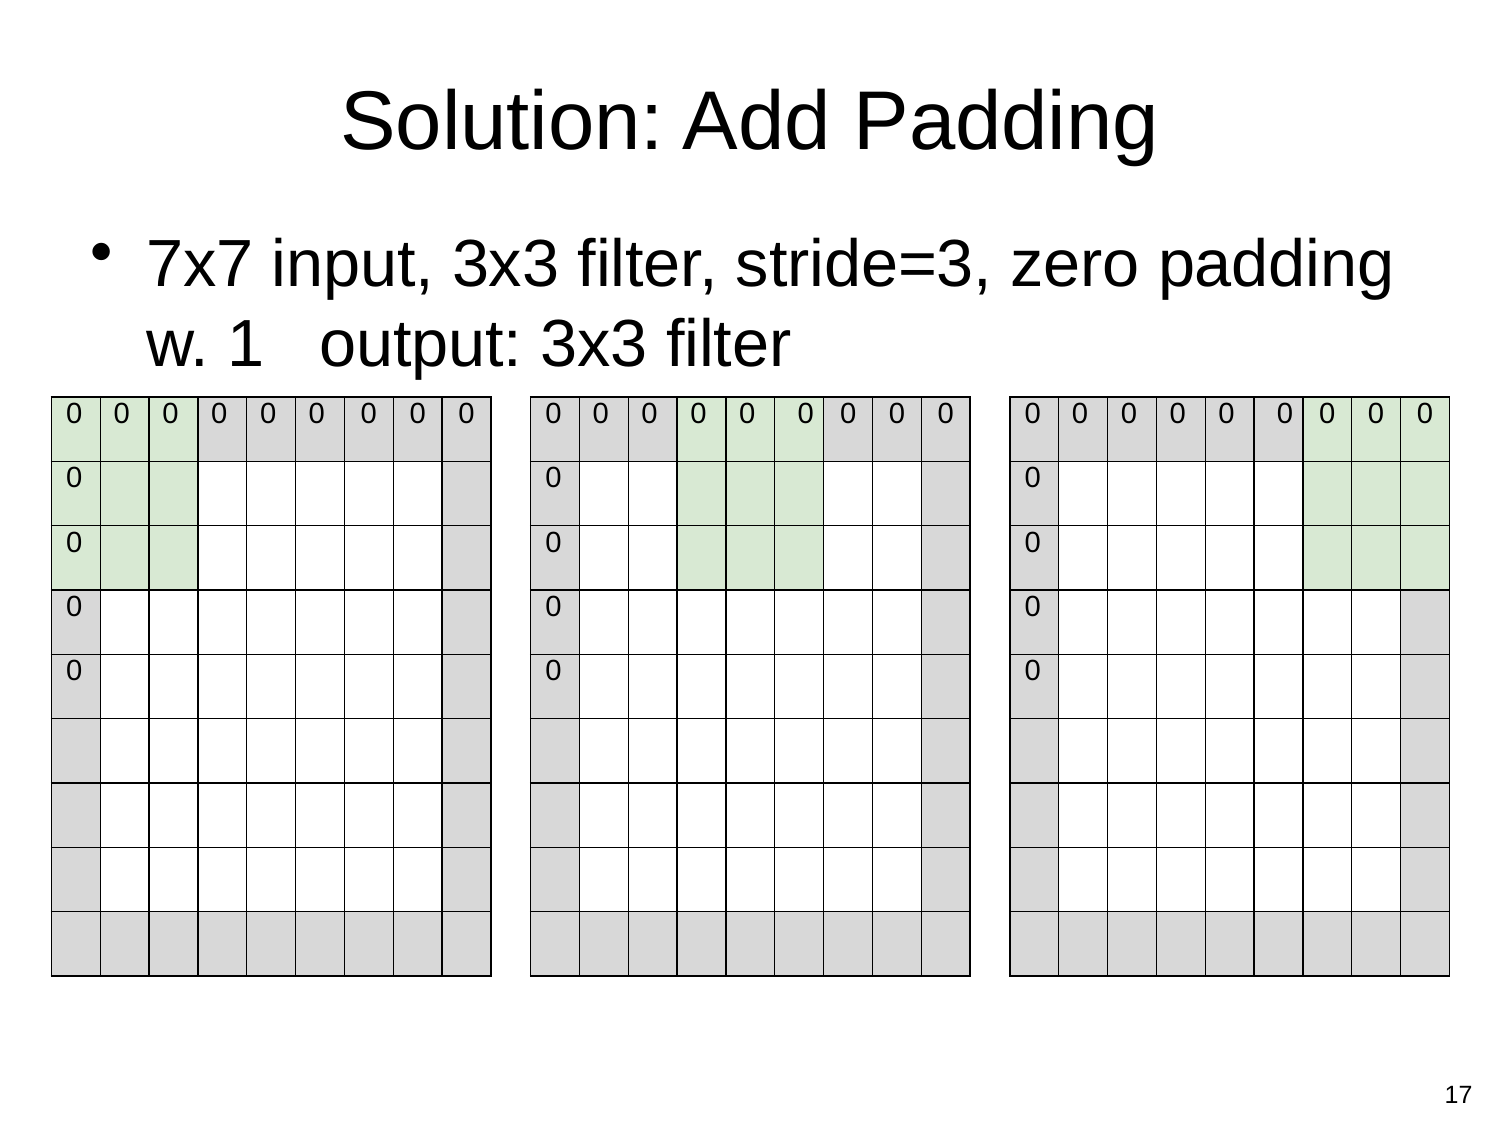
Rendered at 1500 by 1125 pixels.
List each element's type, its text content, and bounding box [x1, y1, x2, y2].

table_cell [1304, 848, 1351, 911]
table_header 0 [52, 398, 100, 461]
table_cell [443, 526, 490, 589]
table_header 0 [775, 398, 823, 461]
table_cell [678, 462, 725, 525]
table_cell [922, 719, 969, 782]
table_cell [1401, 719, 1449, 782]
table_cell [1206, 591, 1253, 654]
table_cell [824, 526, 872, 589]
table_cell [873, 848, 921, 911]
table_header 0 [247, 398, 295, 461]
table_cell [345, 526, 393, 589]
table_cell 0 [52, 462, 100, 525]
table_cell [199, 912, 246, 975]
table_cell [1304, 912, 1351, 975]
table_cell [531, 912, 579, 975]
table_header 0 [1108, 398, 1156, 461]
table_cell [150, 526, 197, 589]
table_cell [1304, 591, 1351, 654]
table_cell [775, 784, 823, 847]
table_header 0 [1304, 398, 1351, 461]
table_cell [1352, 462, 1400, 525]
table_cell [727, 655, 774, 718]
table_header 0 [580, 398, 628, 461]
table_cell [1059, 591, 1107, 654]
table_cell [1401, 912, 1449, 975]
table_cell [824, 462, 872, 525]
table_cell [443, 719, 490, 782]
table_cell [727, 848, 774, 911]
table_cell [629, 912, 676, 975]
table_cell [199, 655, 246, 718]
table_cell [873, 784, 921, 847]
table_cell [1059, 719, 1107, 782]
table_cell [199, 848, 246, 911]
table_cell [101, 719, 148, 782]
table_cell [443, 655, 490, 718]
table_cell [443, 591, 490, 654]
table_cell [52, 784, 100, 847]
table_cell [727, 526, 774, 589]
table_cell [1352, 526, 1400, 589]
table_cell [247, 784, 295, 847]
table_header 0 [1011, 398, 1058, 461]
table_header 0 [629, 398, 676, 461]
table_cell [1352, 784, 1400, 847]
table_cell [1206, 462, 1253, 525]
table_cell 0 [52, 655, 100, 718]
table_cell [922, 784, 969, 847]
table_header 0 [1206, 398, 1253, 461]
table_cell [101, 591, 148, 654]
table_cell [1108, 784, 1156, 847]
table_cell [580, 462, 628, 525]
table_cell [922, 912, 969, 975]
table_cell 0 [531, 526, 579, 589]
table_header 0 [345, 398, 393, 461]
table_cell [150, 591, 197, 654]
table_cell [531, 848, 579, 911]
table_cell [678, 591, 725, 654]
table_header 0 [873, 398, 921, 461]
table_cell [1059, 848, 1107, 911]
table_header 0 [531, 398, 579, 461]
table_cell [922, 526, 969, 589]
table_cell [1304, 462, 1351, 525]
table_cell [1304, 784, 1351, 847]
table_cell 0 [52, 591, 100, 654]
table_cell [775, 591, 823, 654]
table_cell [1157, 848, 1205, 911]
table_cell [1108, 462, 1156, 525]
table_cell [296, 591, 344, 654]
table_cell 0 [52, 526, 100, 589]
table_header 0 [1059, 398, 1107, 461]
table_cell [531, 719, 579, 782]
table_cell [150, 719, 197, 782]
table_header 0 [199, 398, 246, 461]
table_cell [101, 655, 148, 718]
table_cell [1157, 719, 1205, 782]
table_cell [678, 526, 725, 589]
table_cell [52, 912, 100, 975]
table_cell [345, 848, 393, 911]
table_cell [443, 462, 490, 525]
table_cell [1255, 462, 1302, 525]
table_cell [727, 784, 774, 847]
table_cell [247, 848, 295, 911]
table_cell [824, 848, 872, 911]
table_cell [52, 848, 100, 911]
slide_number 17 [1137, 1070, 1488, 1112]
table_cell [1304, 526, 1351, 589]
table_cell [394, 591, 441, 654]
table_cell [873, 526, 921, 589]
table_cell [1401, 655, 1449, 718]
table_cell [678, 719, 725, 782]
table_cell [1059, 526, 1107, 589]
table_cell [824, 719, 872, 782]
table_cell [1108, 591, 1156, 654]
table_header 0 [1401, 398, 1449, 461]
table_header 0 [824, 398, 872, 461]
table_cell [199, 462, 246, 525]
table_cell 0 [1011, 462, 1058, 525]
table_cell [1255, 719, 1302, 782]
table_cell [678, 848, 725, 911]
table_cell [296, 655, 344, 718]
table_cell [873, 591, 921, 654]
table_cell [1206, 784, 1253, 847]
table_cell [727, 462, 774, 525]
table_cell [678, 784, 725, 847]
table_cell [1059, 912, 1107, 975]
table_cell [1401, 591, 1449, 654]
table_header 0 [922, 398, 969, 461]
table_cell [247, 526, 295, 589]
table_cell [531, 784, 579, 847]
table_cell [1255, 526, 1302, 589]
table_header 0 [296, 398, 344, 461]
table_cell [1011, 784, 1058, 847]
table_cell [1401, 462, 1449, 525]
table_cell [150, 848, 197, 911]
table_cell [580, 655, 628, 718]
table_cell [1108, 912, 1156, 975]
table_cell [345, 655, 393, 718]
table_cell [629, 655, 676, 718]
table_cell [247, 719, 295, 782]
table_cell [101, 526, 148, 589]
table_header 0 [1157, 398, 1205, 461]
table_cell [101, 848, 148, 911]
table_cell [629, 526, 676, 589]
table_cell [1255, 848, 1302, 911]
table_cell 0 [531, 655, 579, 718]
table_cell [1352, 655, 1400, 718]
table_cell [1157, 462, 1205, 525]
table_cell [1352, 912, 1400, 975]
table_cell [873, 655, 921, 718]
table_cell [1108, 719, 1156, 782]
table_cell [101, 912, 148, 975]
table_cell [1011, 848, 1058, 911]
table_cell [1206, 655, 1253, 718]
table_cell [629, 462, 676, 525]
table_header 0 [394, 398, 441, 461]
table_cell [296, 462, 344, 525]
table_cell [247, 462, 295, 525]
table_cell [580, 784, 628, 847]
table_cell [727, 719, 774, 782]
table_header 0 [1255, 398, 1302, 461]
table_header 0 [101, 398, 148, 461]
table_cell [678, 912, 725, 975]
table_cell [1157, 784, 1205, 847]
table_cell [1304, 655, 1351, 718]
table_cell [1352, 848, 1400, 911]
table_cell [1352, 591, 1400, 654]
table_cell [873, 912, 921, 975]
table_cell [296, 526, 344, 589]
table_cell [247, 655, 295, 718]
table_cell [1157, 526, 1205, 589]
table_cell [922, 591, 969, 654]
table_cell [345, 912, 393, 975]
table_cell [1108, 526, 1156, 589]
table_cell [1011, 719, 1058, 782]
table_cell [394, 912, 441, 975]
table_cell [247, 912, 295, 975]
table_cell [296, 784, 344, 847]
table_cell [1255, 655, 1302, 718]
table_cell [1401, 784, 1449, 847]
table_cell [580, 912, 628, 975]
table_cell [443, 912, 490, 975]
table_cell [394, 719, 441, 782]
table_cell [678, 655, 725, 718]
table_cell 0 [1011, 526, 1058, 589]
table_cell [150, 912, 197, 975]
table_cell 0 [1011, 591, 1058, 654]
title Solution: Add Padding [74, 44, 1426, 188]
table_cell [824, 912, 872, 975]
table_header 0 [443, 398, 490, 461]
table_cell [199, 526, 246, 589]
table_cell [873, 719, 921, 782]
table_cell [394, 848, 441, 911]
table_cell [1206, 848, 1253, 911]
table_cell [580, 591, 628, 654]
table_cell [824, 591, 872, 654]
table_cell [922, 655, 969, 718]
table_cell [296, 719, 344, 782]
table_cell [1401, 848, 1449, 911]
table_cell [345, 719, 393, 782]
table_cell [1011, 912, 1058, 975]
table_cell [824, 655, 872, 718]
table_cell [296, 912, 344, 975]
table_cell [775, 462, 823, 525]
table_cell [1108, 848, 1156, 911]
table_header 0 [678, 398, 725, 461]
table_cell [443, 848, 490, 911]
table_cell [775, 848, 823, 911]
table_cell [199, 784, 246, 847]
table_cell [727, 591, 774, 654]
table_cell [1108, 655, 1156, 718]
table_cell [199, 719, 246, 782]
table_cell [775, 655, 823, 718]
table_cell [199, 591, 246, 654]
table_cell [629, 784, 676, 847]
table_cell [824, 784, 872, 847]
table_cell [394, 462, 441, 525]
table_cell [1157, 912, 1205, 975]
table_cell [394, 784, 441, 847]
table_cell [52, 719, 100, 782]
table_cell [443, 784, 490, 847]
table_cell [775, 719, 823, 782]
table_cell [1401, 526, 1449, 589]
table_cell [1059, 462, 1107, 525]
table_cell [629, 719, 676, 782]
table_header 0 [150, 398, 197, 461]
table_cell [345, 462, 393, 525]
table_cell [1304, 719, 1351, 782]
table_cell [101, 462, 148, 525]
table_cell [1255, 591, 1302, 654]
table_cell [873, 462, 921, 525]
table_cell [1255, 784, 1302, 847]
table_cell [1059, 655, 1107, 718]
table_cell [150, 784, 197, 847]
table_cell 0 [531, 591, 579, 654]
table_cell [580, 848, 628, 911]
table_cell 0 [1011, 655, 1058, 718]
table_cell [1206, 719, 1253, 782]
table_cell [150, 655, 197, 718]
table_cell [629, 848, 676, 911]
table_cell [296, 848, 344, 911]
table_cell [580, 719, 628, 782]
table_cell [775, 526, 823, 589]
table_cell [1157, 591, 1205, 654]
table_cell [345, 784, 393, 847]
table_cell [629, 591, 676, 654]
table_cell 0 [531, 462, 579, 525]
table_cell [1255, 912, 1302, 975]
table_cell [1352, 719, 1400, 782]
table_cell [727, 912, 774, 975]
table_cell [101, 784, 148, 847]
table_cell [922, 848, 969, 911]
table_cell [580, 526, 628, 589]
table_cell [345, 591, 393, 654]
table_cell [1059, 784, 1107, 847]
table_cell [247, 591, 295, 654]
table_cell [1157, 655, 1205, 718]
table_header 0 [727, 398, 774, 461]
table_cell [1206, 526, 1253, 589]
table_cell [394, 655, 441, 718]
table_cell [922, 462, 969, 525]
table_cell [150, 462, 197, 525]
table_cell [1206, 912, 1253, 975]
table_header 0 [1352, 398, 1400, 461]
table_cell [775, 912, 823, 975]
table_cell [394, 526, 441, 589]
